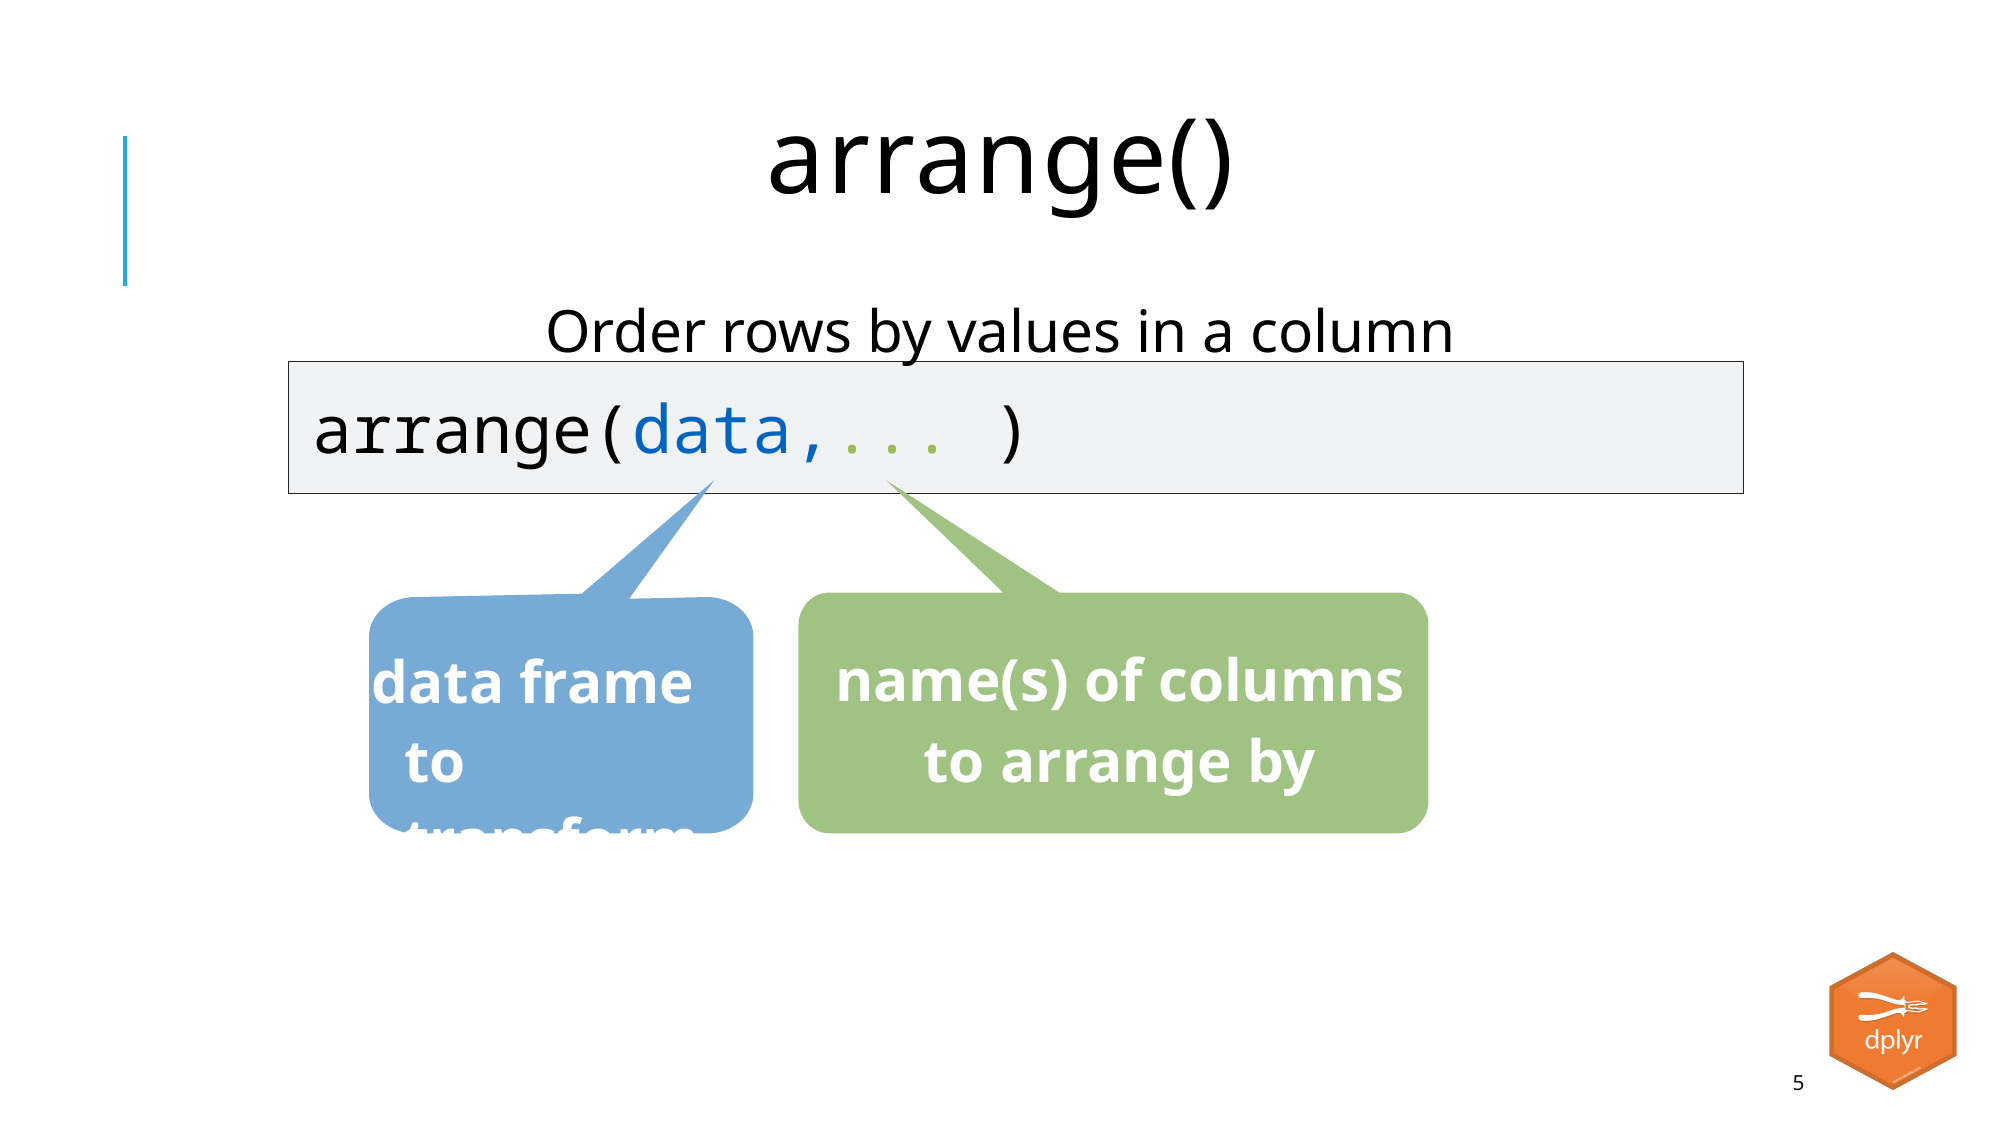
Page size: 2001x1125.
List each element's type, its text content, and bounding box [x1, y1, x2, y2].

text_box [1829, 952, 1957, 1090]
text_box Order rows by values in a column [488, 293, 1512, 388]
text_box [798, 480, 1429, 834]
slide_number 5 [1777, 1061, 1938, 1107]
text_box name(s) of columns to arrange by [811, 630, 1429, 819]
text_box [288, 361, 1744, 494]
text_box [379, 819, 743, 834]
title arrange() [757, 112, 1243, 240]
text_box arrange(data,... ) [297, 379, 1047, 475]
text_box [369, 480, 754, 803]
text_box data frame to transform [370, 631, 753, 819]
